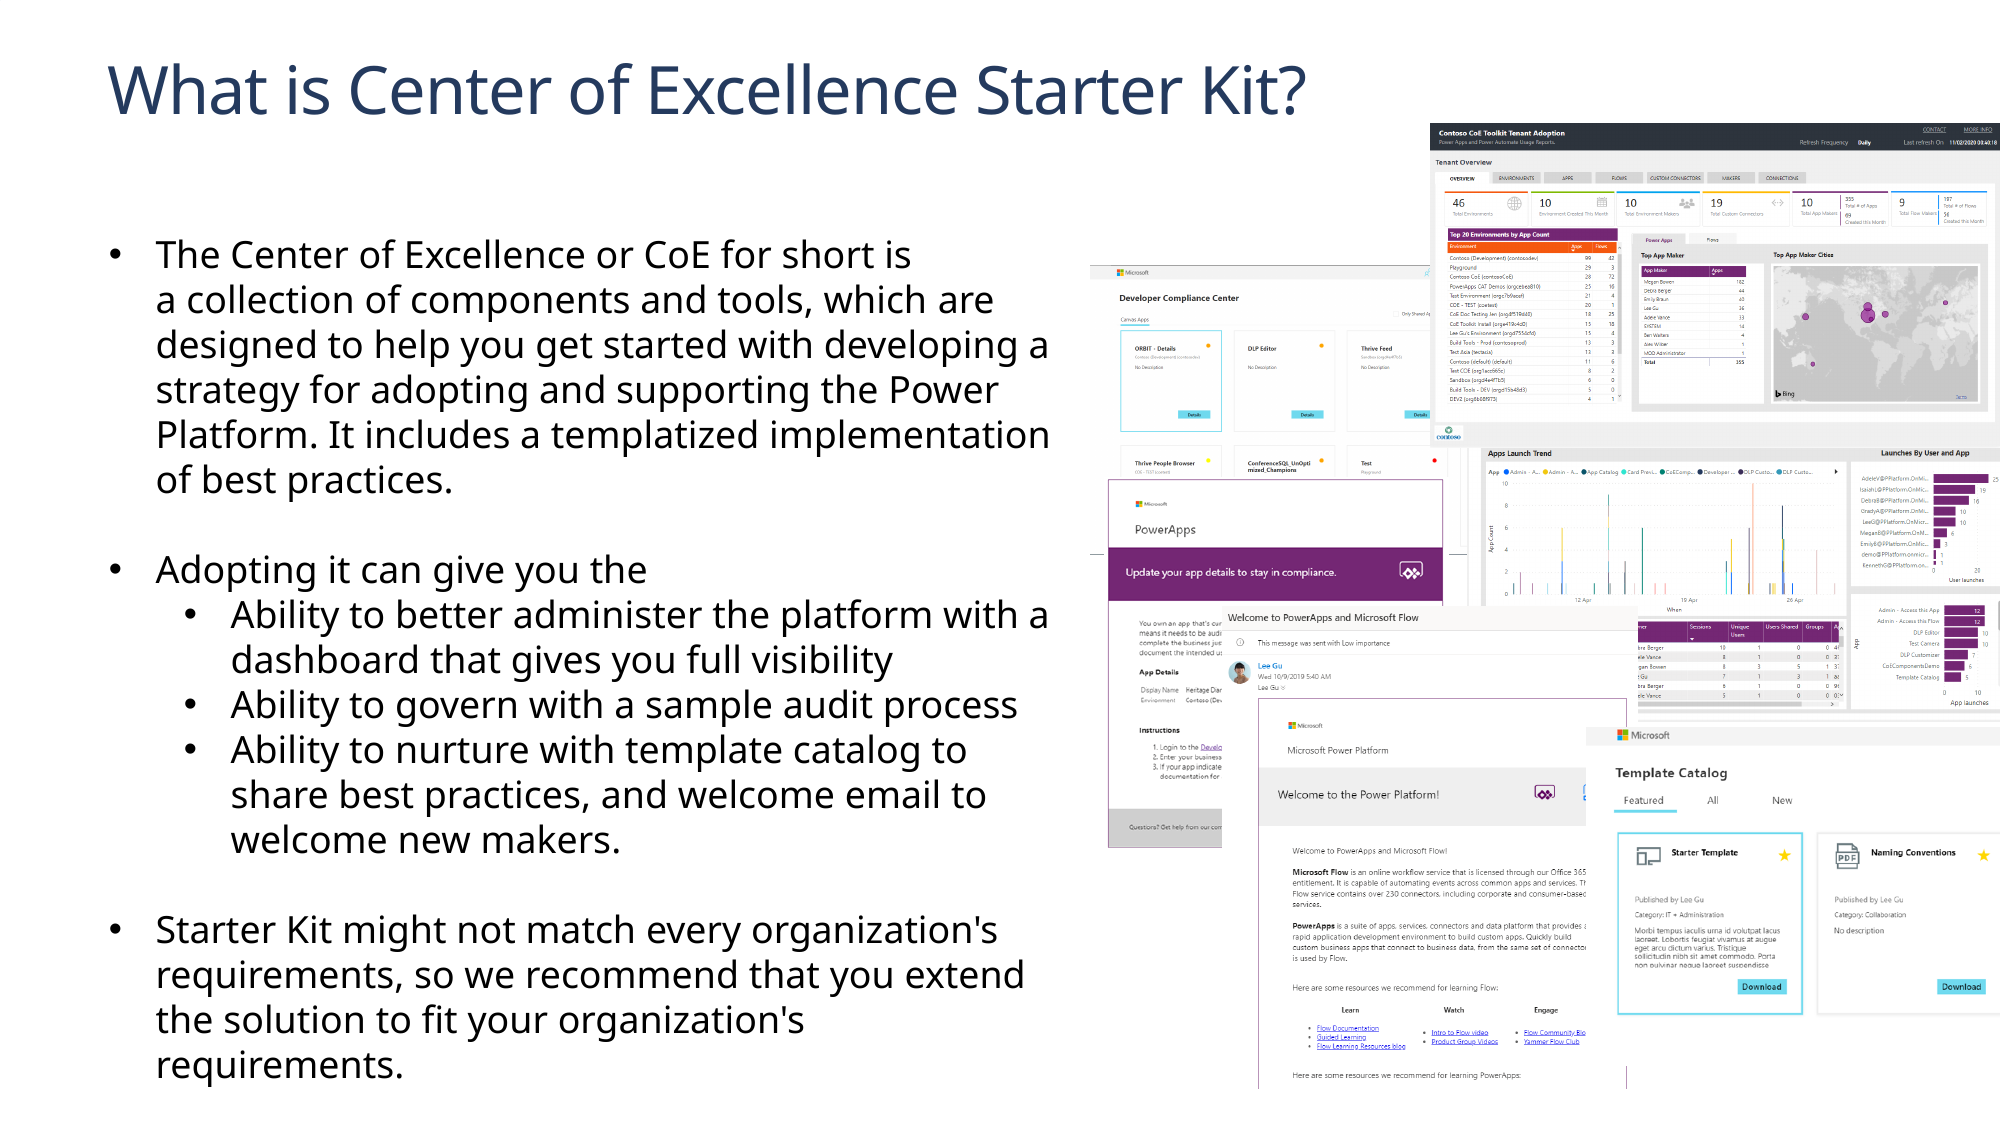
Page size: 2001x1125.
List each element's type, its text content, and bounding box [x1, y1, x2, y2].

text_box [662, 1072, 1338, 1093]
title What is Center of Excellence Starter Kit? [107, 52, 1893, 129]
text_box The Center of Excellence or CoE for short is a collection of components and tools, which are designed to help you get started with developing a strategy for adopting and supporting the Power Platform. It includes a templatized implementation of best practices. Adopting it can give you the Ability to better administer the platform with a dashboard that gives you full visibility Ability to govern with a sample audit process Ability to nurture with template catalog to share best practices, and welcome email to welcome new makers. Starter Kit might not match every organization's requirements, so we recommend that you extend the solution to fit your organization's requirements. [93, 223, 1073, 1094]
picture [1090, 123, 2000, 1089]
